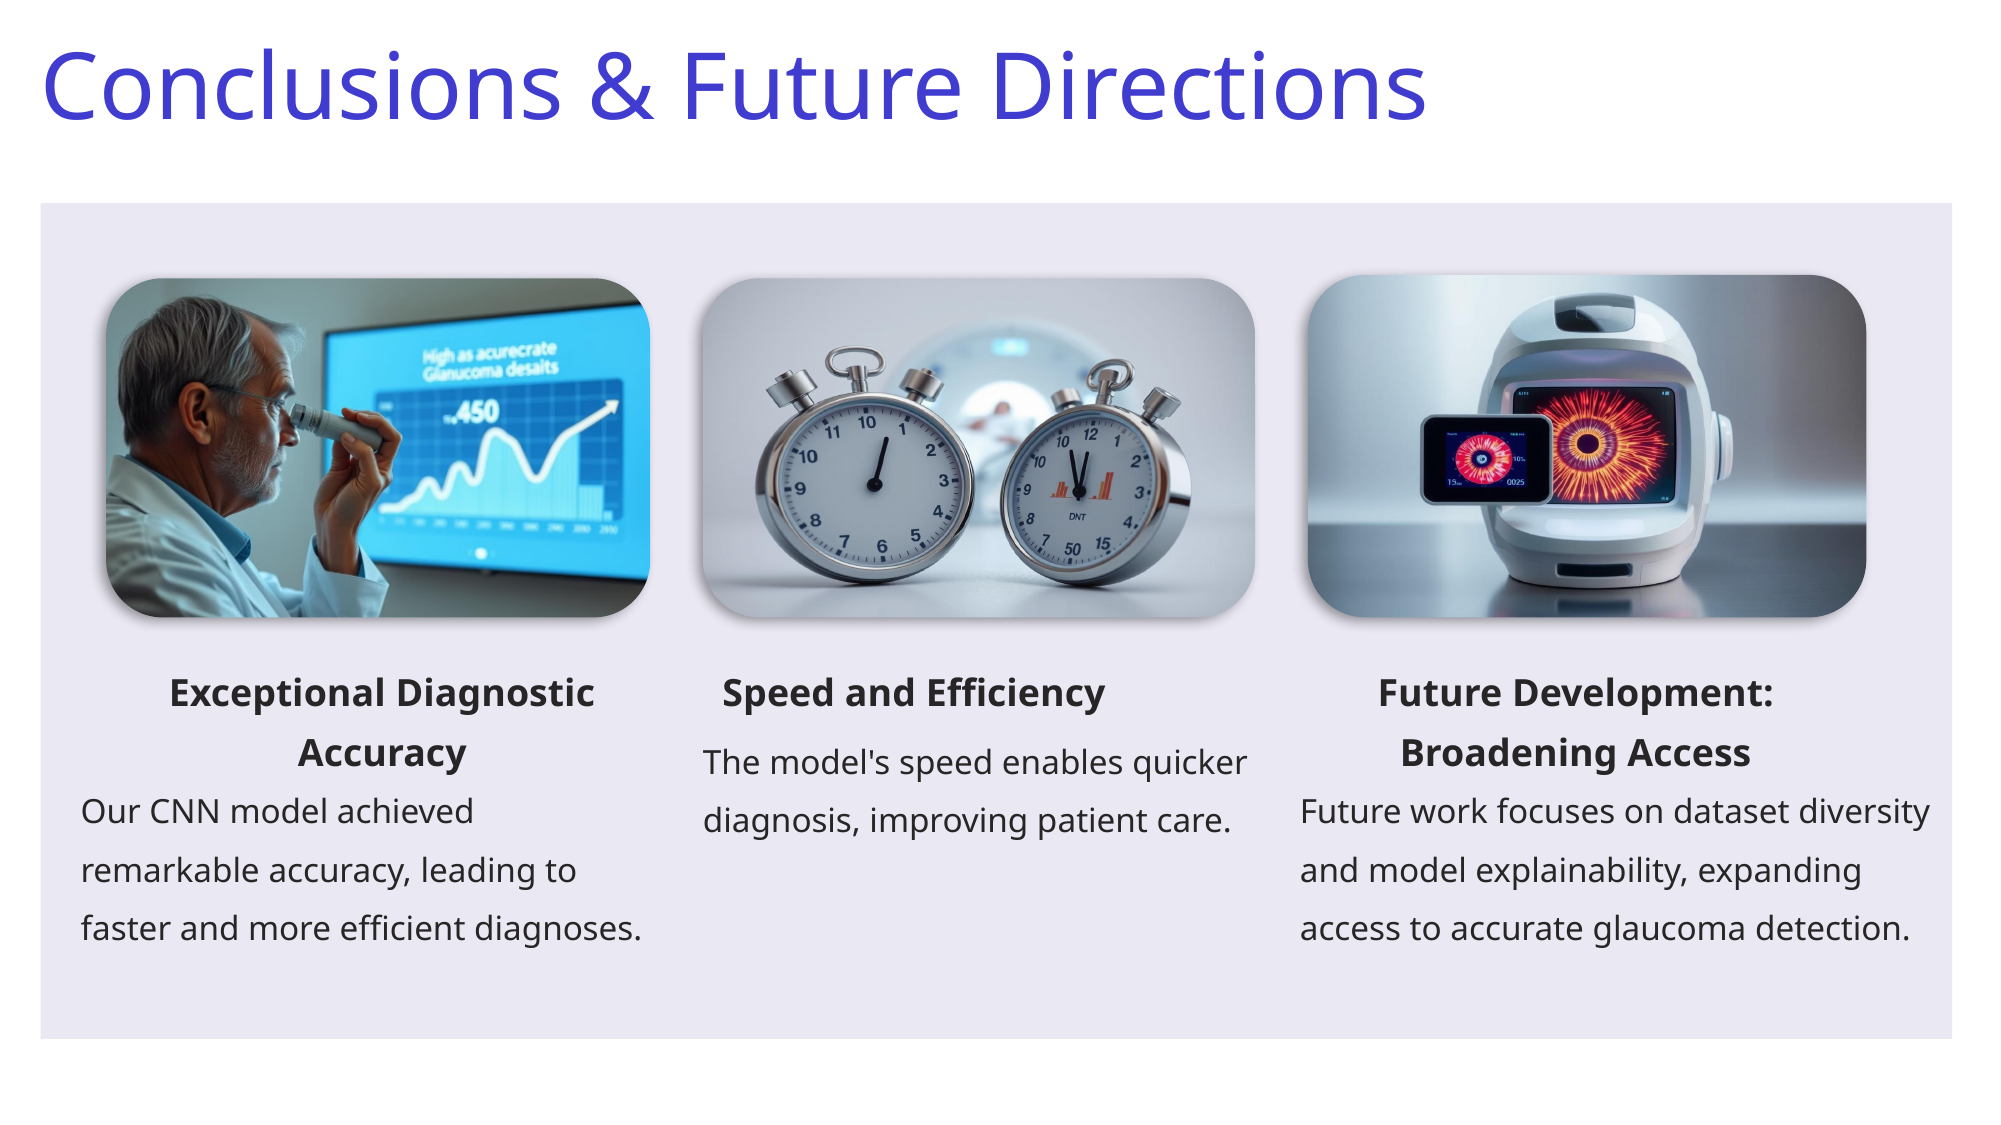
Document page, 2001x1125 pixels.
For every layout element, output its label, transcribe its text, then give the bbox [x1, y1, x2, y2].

picture [702, 277, 1256, 618]
picture [1307, 274, 1867, 618]
text_box The model's speed enables quicker diagnosis, improving patient care. [702, 722, 1255, 917]
text_box Exceptional Diagnostic Accuracy [106, 654, 659, 754]
text_box Conclusions & Future Directions [40, 22, 1670, 139]
text_box Future Development: Broadening Access [1299, 654, 1852, 754]
text_box Our CNN model achieved remarkable accuracy, leading to faster and more efficient diagnoses. [80, 771, 659, 1017]
text_box [40, 203, 1953, 1039]
text_box Speed and Efficiency [703, 655, 1095, 705]
picture [105, 277, 651, 618]
text_box Future work focuses on dataset diversity and model explainability, expanding access to accurate glaucoma detection. [1299, 771, 1953, 1039]
